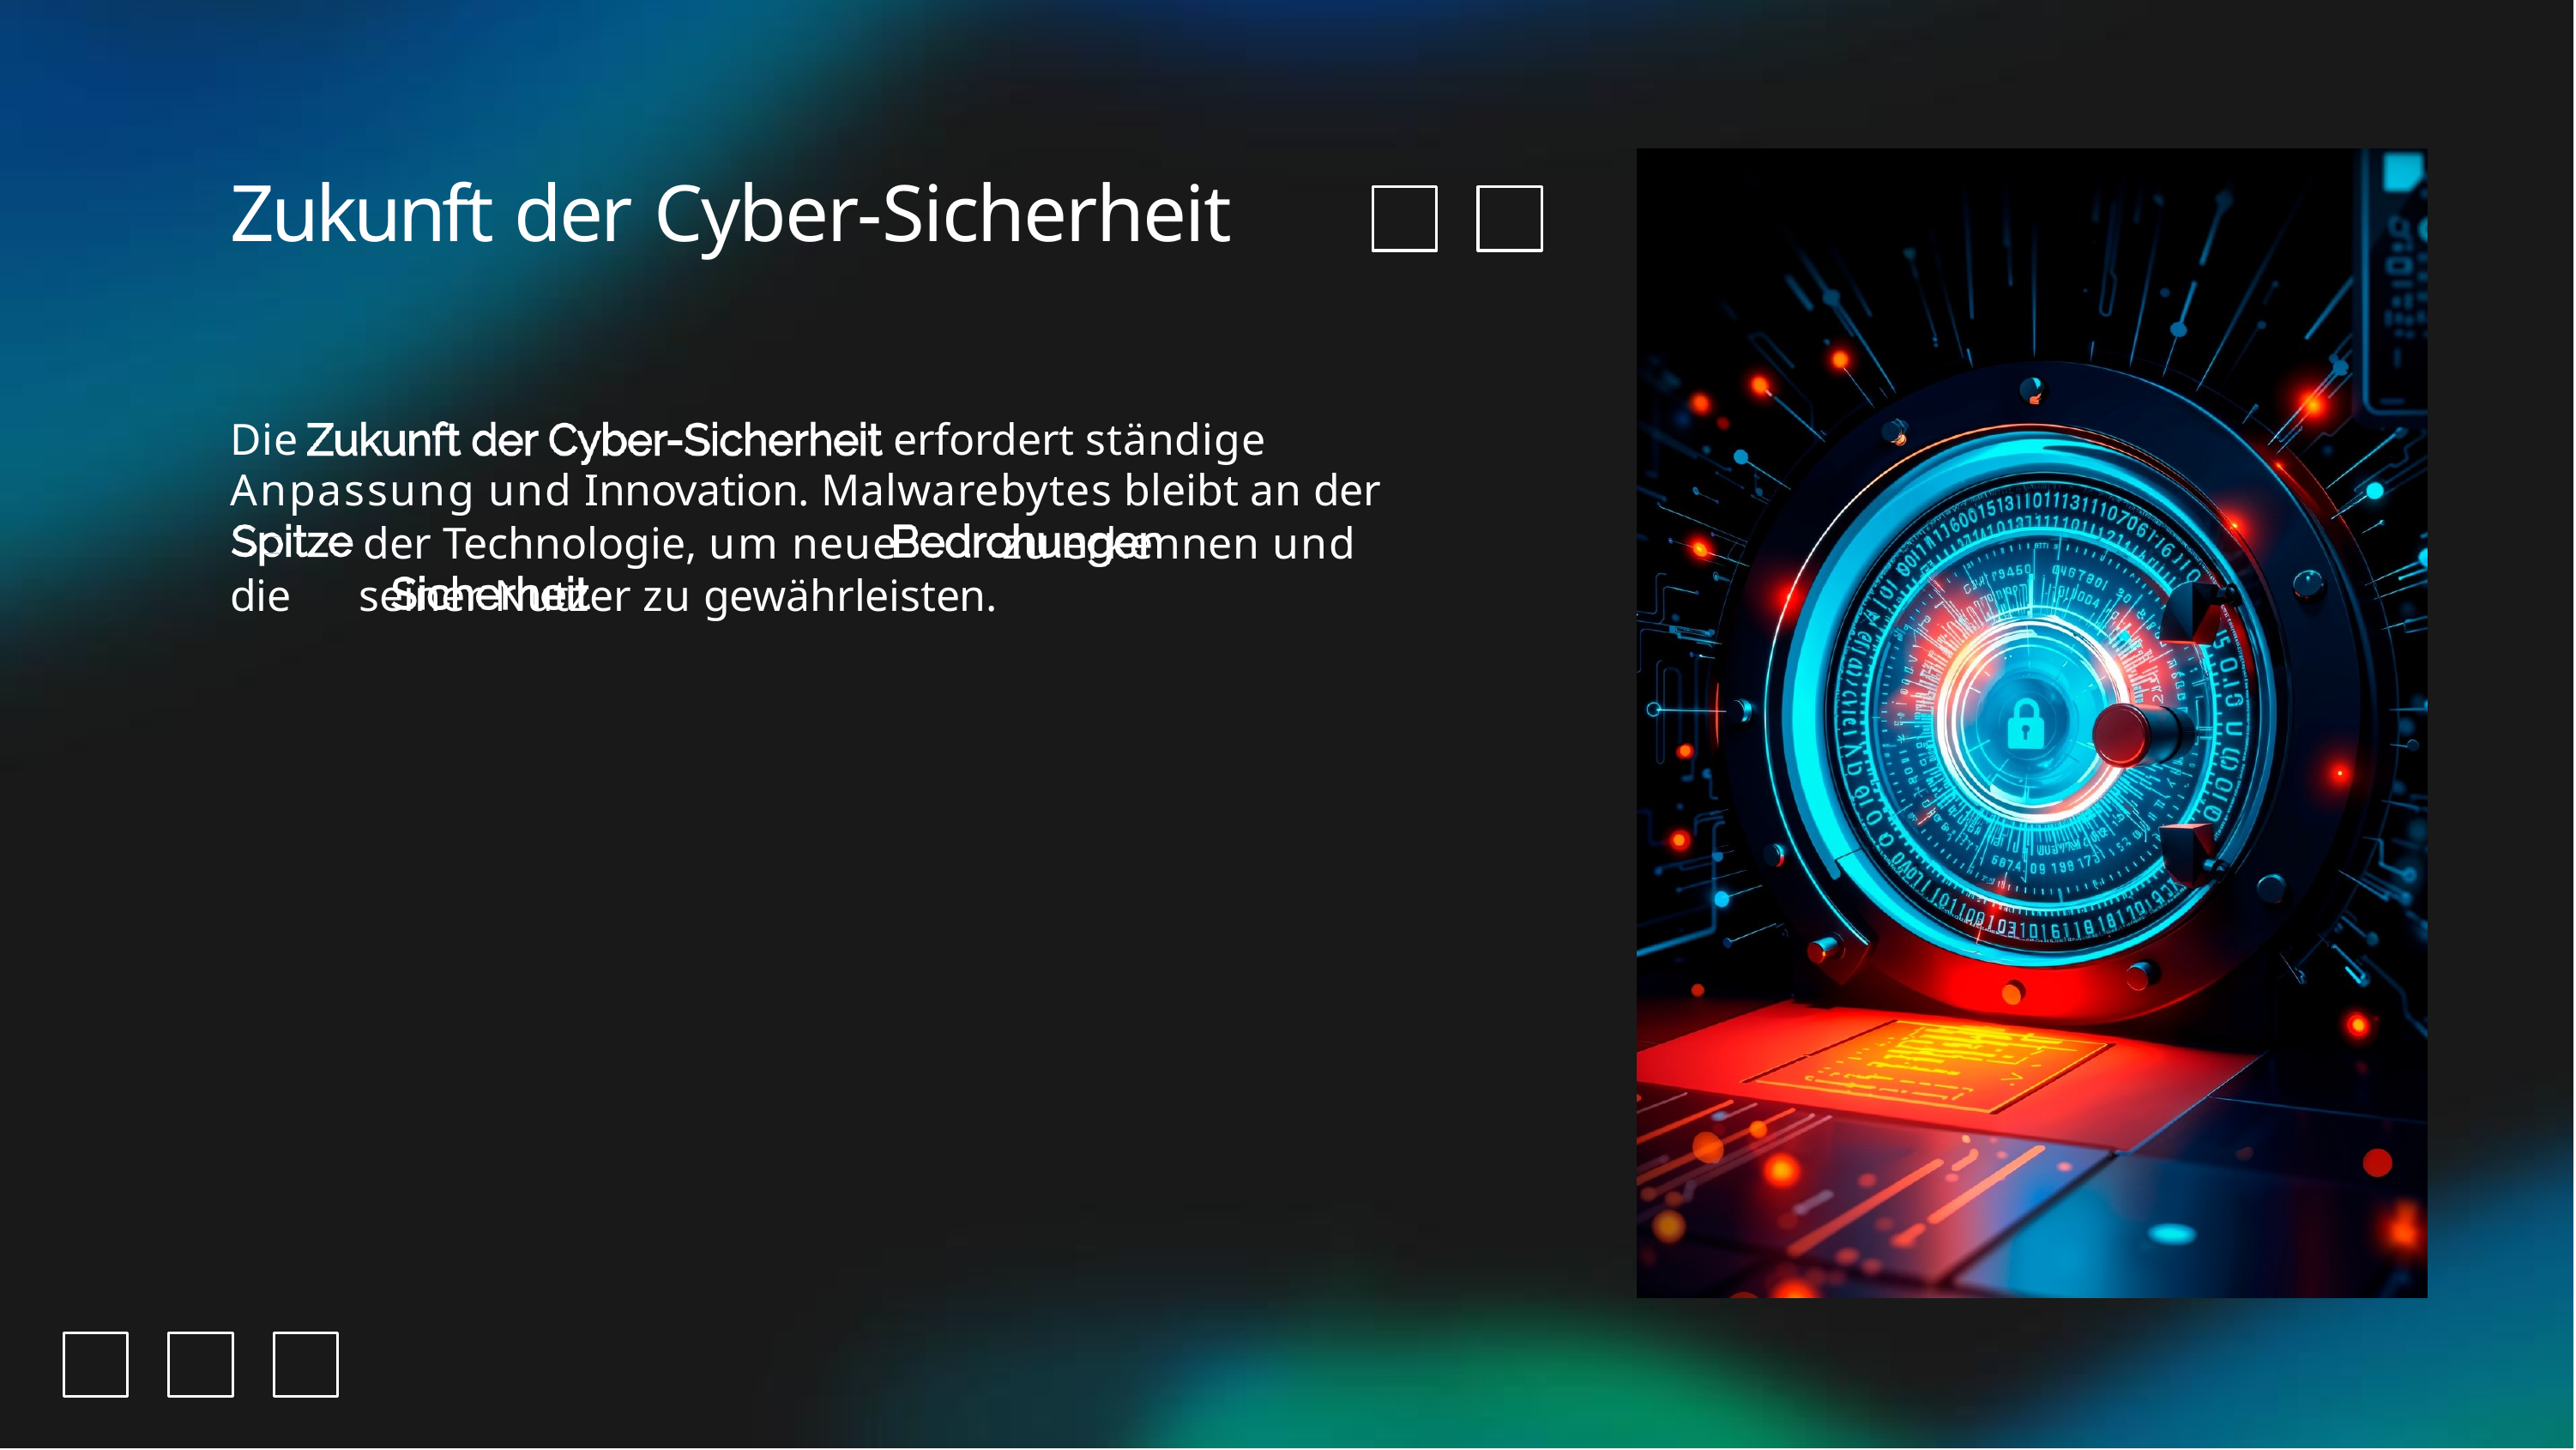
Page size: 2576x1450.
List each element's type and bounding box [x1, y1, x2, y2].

text_box [0, 0, 2574, 1448]
picture [1637, 148, 2428, 1299]
picture [2421, 549, 2428, 559]
picture [894, 523, 1162, 567]
picture [391, 576, 591, 610]
picture [307, 420, 884, 465]
